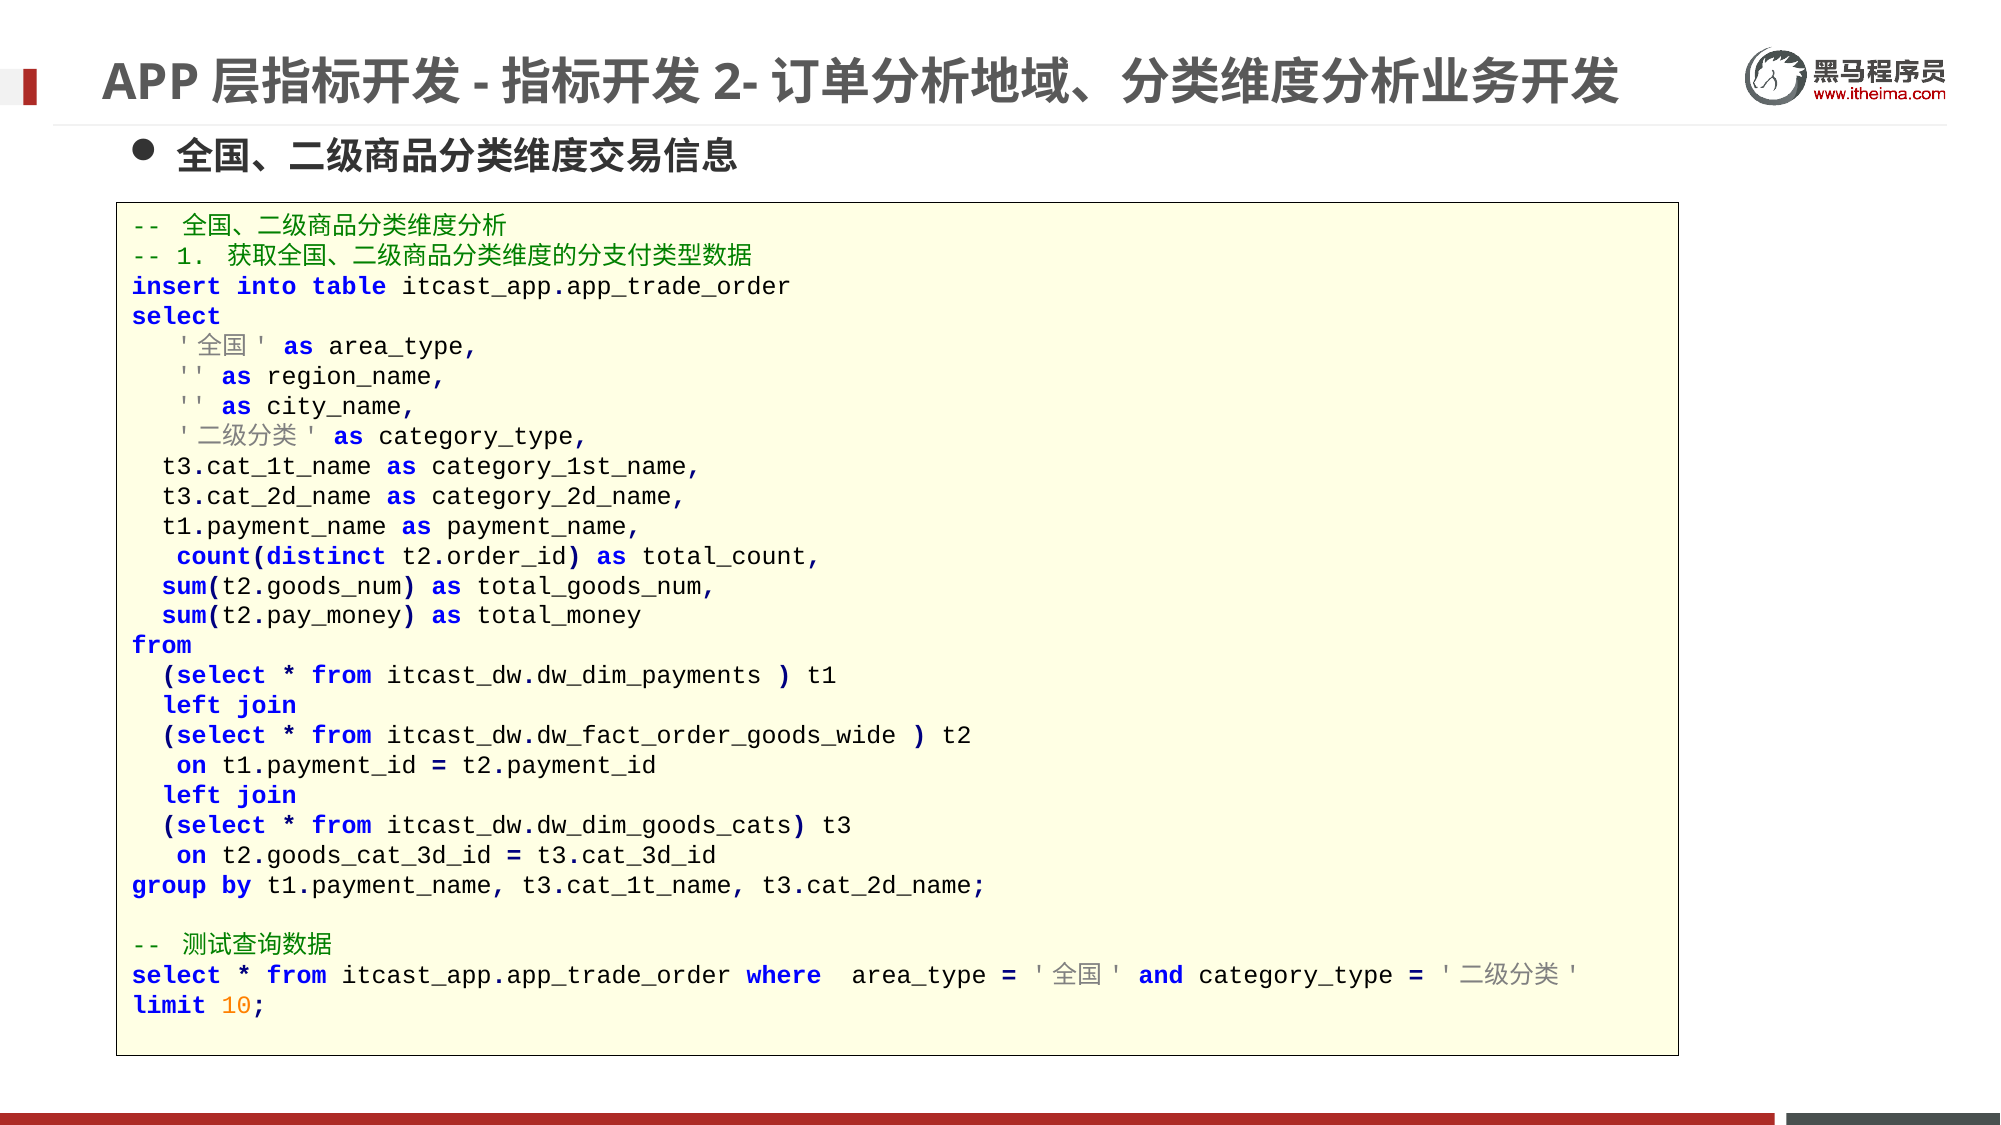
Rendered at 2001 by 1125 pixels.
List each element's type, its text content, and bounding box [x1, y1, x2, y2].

title APP层指标开发-指标开发2-订单分析地域、分类维度分析业务开发 [87, 40, 1708, 119]
text_box 全国、二级商品分类维度交易信息 [0, 124, 1459, 239]
picture [1744, 46, 1946, 106]
text_box -- 全国、二级商品分类维度分析 -- 1. 获取全国、二级商品分类维度的分支付类型数据 insert into table itcast_app.app_trade_order select '全国' as area_type, '' as region_name, '' as city_name, '二级分类' as category_type, t3.cat_1t_name as category_1st_name, t3.cat_2d_name as category_2d_name, t1.payment_name as payment_name, count(distinct t2.order_id) as total_count, sum(t2.goods_num) as total_goods_num, sum(t2.pay_money) as total_money from (select * from itcast_dw.dw_dim_payments ) t1 left join (select * from itcast_dw.dw_fact_order_goods_wide ) t2 on t1.payment_id = t2.payment_id left join (select * from itcast_dw.dw_dim_goods_cats) t3 on t2.goods_cat_3d_id = t3.cat_3d_id group by t1.payment_name, t3.cat_1t_name, t3.cat_2d_name; -- 测试查询数据 select * from itcast_app.app_trade_order where area_type = '全国' and category_type = '二级分类' limit 10; [116, 202, 1679, 1056]
